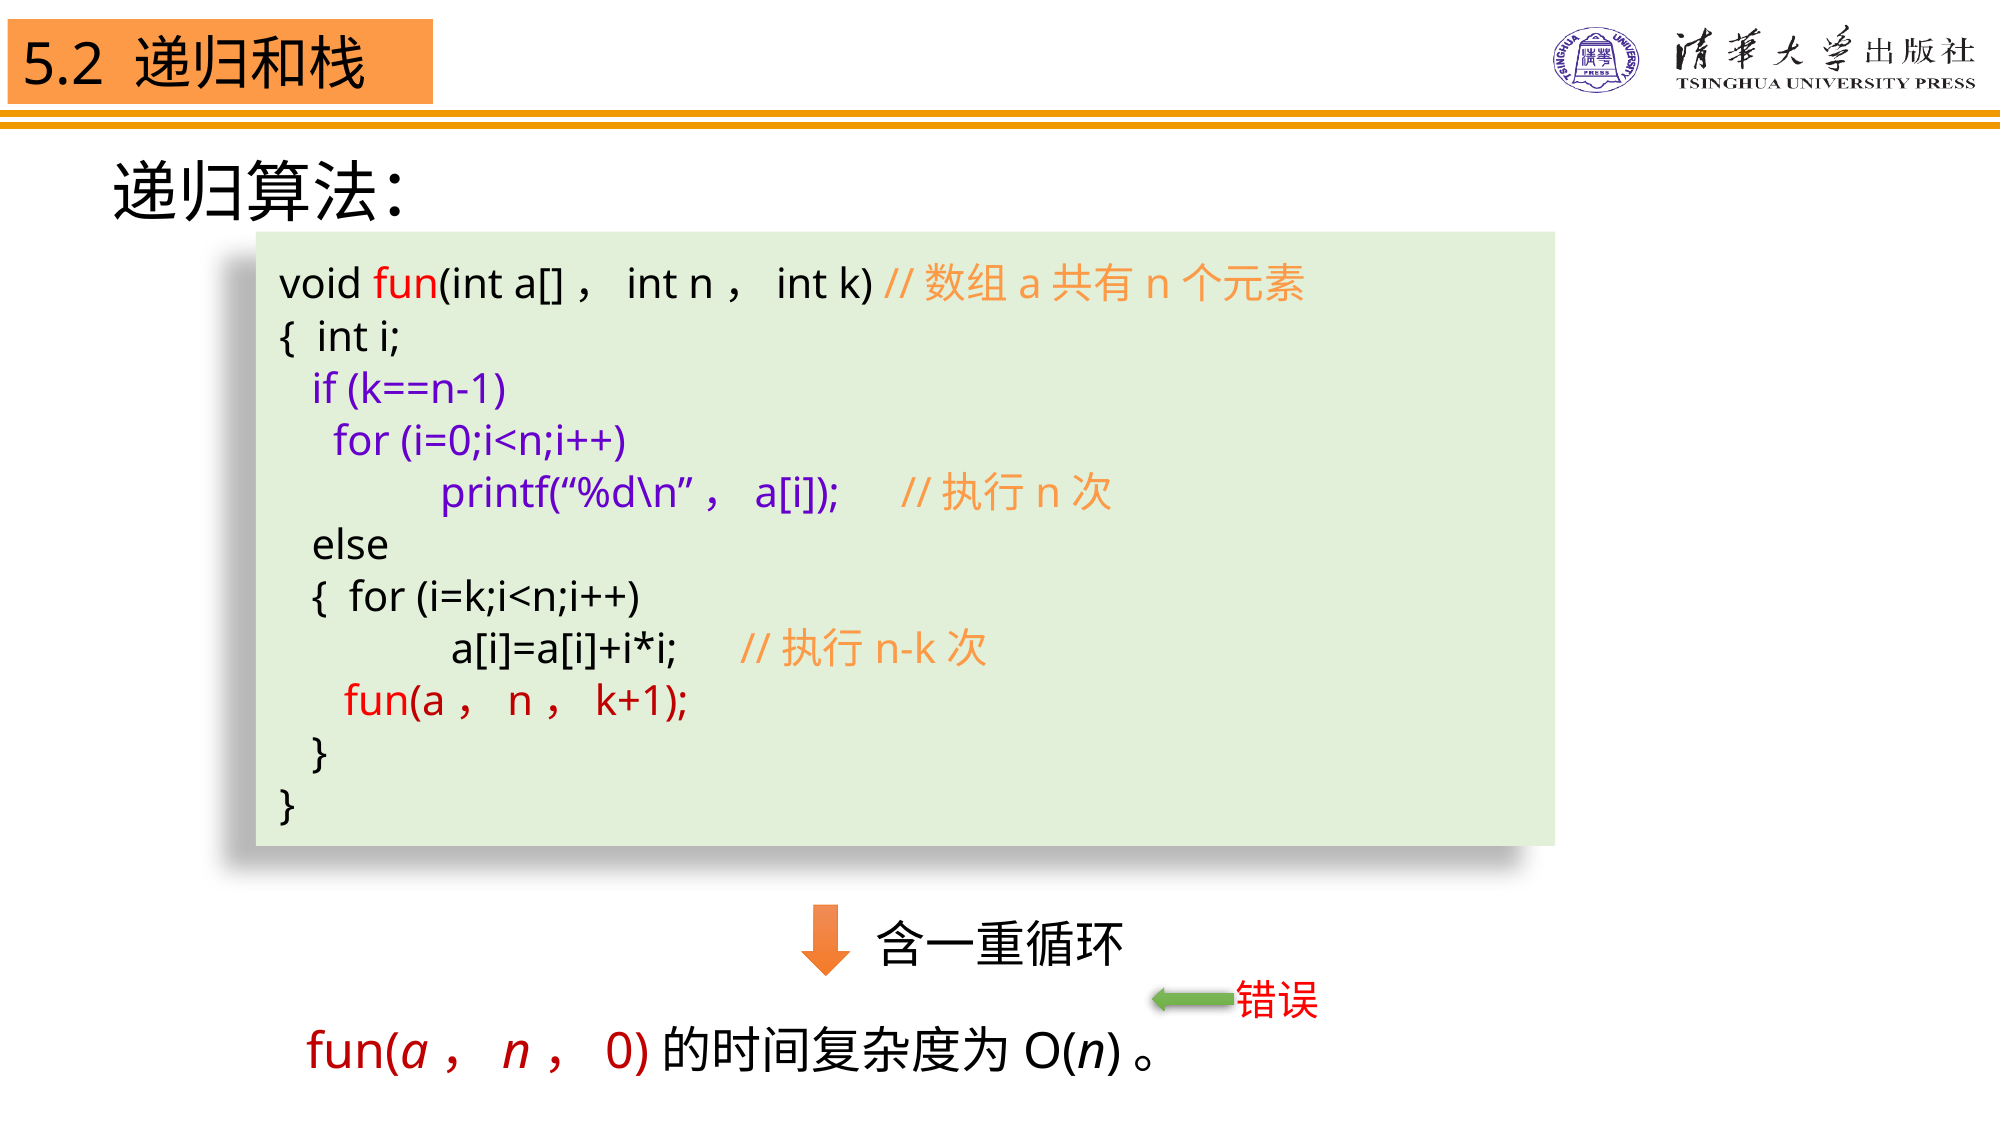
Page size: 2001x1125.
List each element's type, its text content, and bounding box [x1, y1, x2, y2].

text_box 递归算法： [97, 142, 930, 238]
text_box void fun(int a[]，int n，int k) //数组a共有n个元素 { int i; if (k==n-1) for (i=0;i<n;i++) printf(“%d\n”，a[i]); //执行n次 else { for (i=k;i<n;i++) a[i]=a[i]+i*i; //执行n-k次 fun(a，n，k+1); } } [255, 231, 1556, 846]
picture [1504, 0, 2001, 144]
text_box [1213, 966, 1374, 1033]
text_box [291, 905, 1213, 1087]
